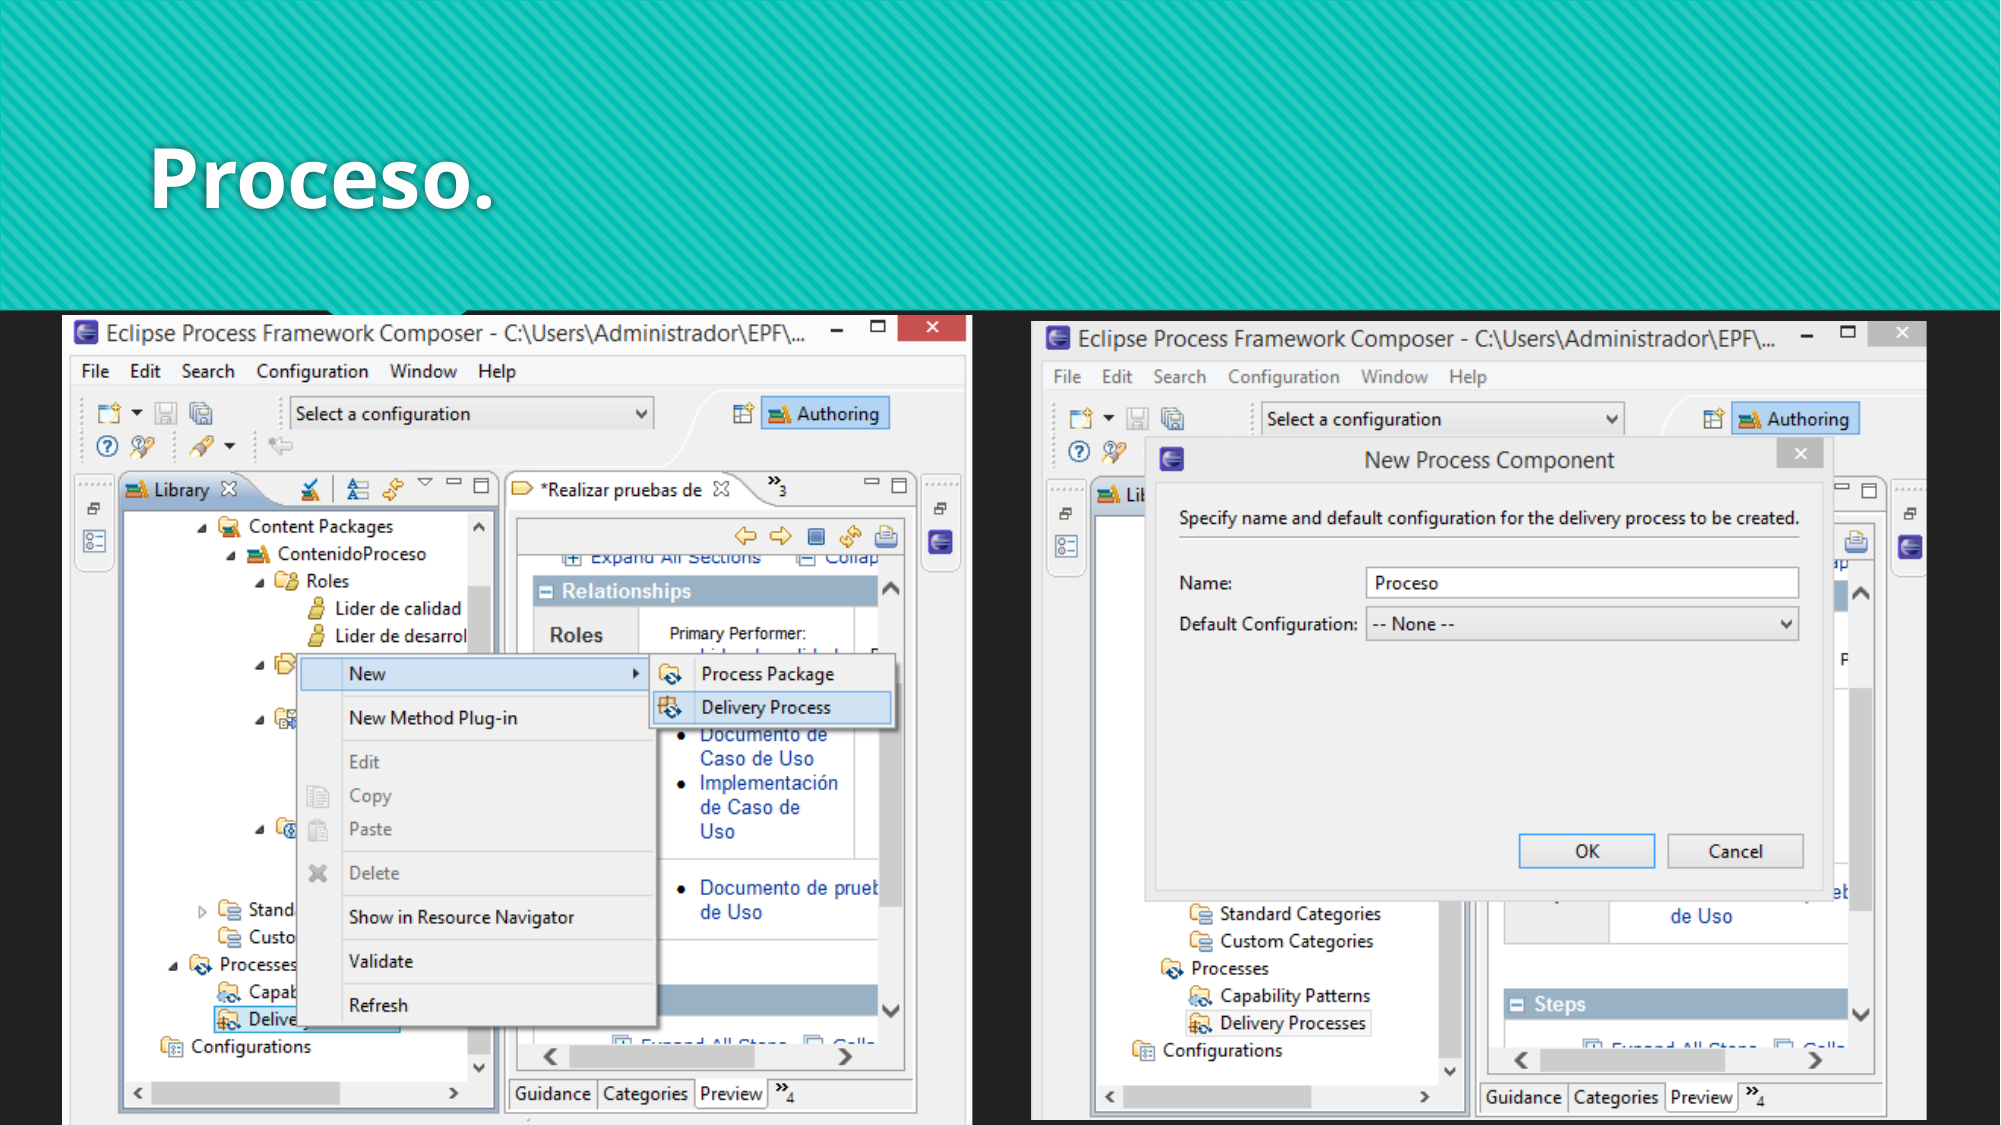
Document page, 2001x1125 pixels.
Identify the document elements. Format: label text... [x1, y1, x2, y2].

title Proceso. [132, 73, 1868, 233]
picture [61, 314, 973, 1125]
picture [1030, 320, 1927, 1120]
